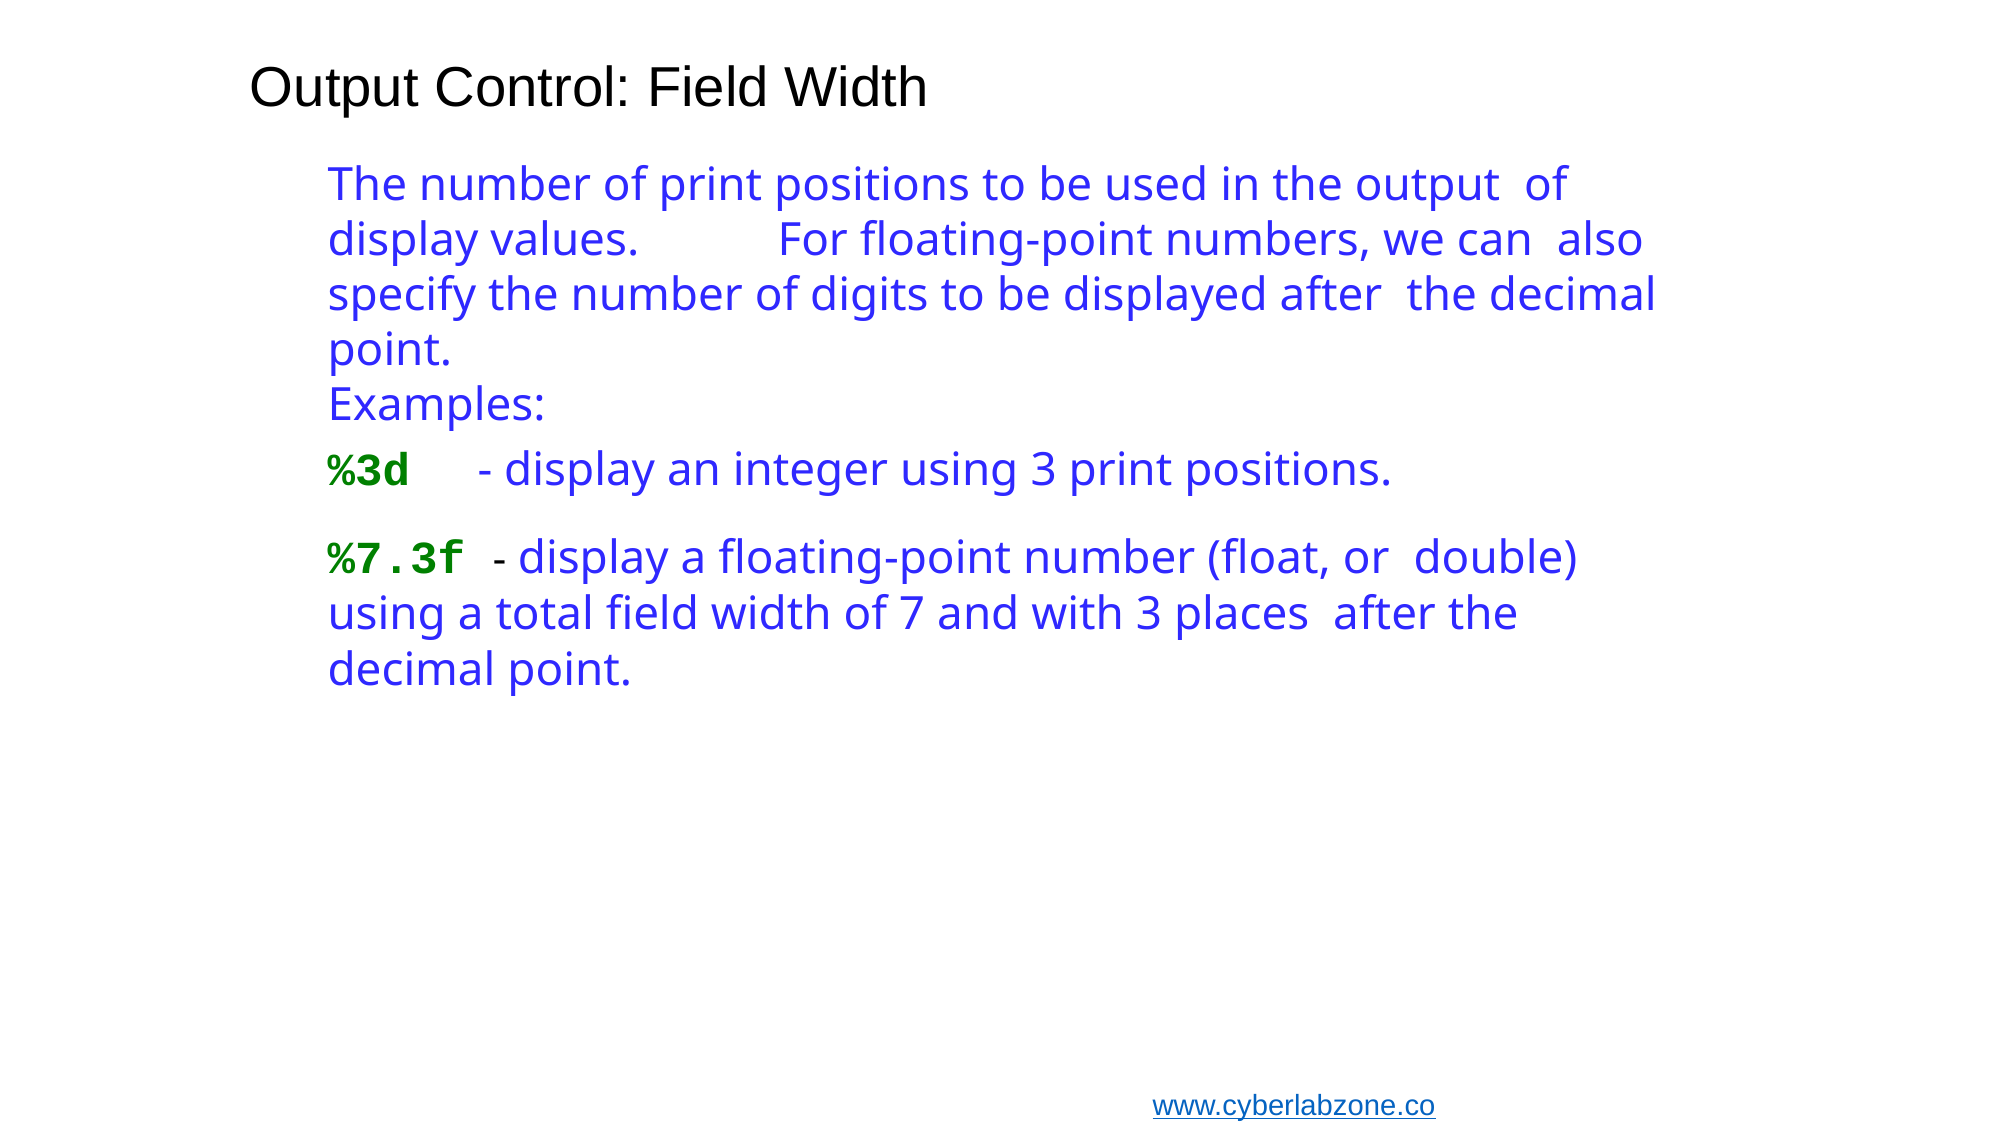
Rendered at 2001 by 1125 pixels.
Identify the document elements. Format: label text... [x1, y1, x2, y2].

text_box The number of print positions to be used in the output of display values. For floating-point numbers, we can also specify the number of digits to be displayed after the decimal point. Examples: %3d - display an integer using 3 print positions. %7.3f - display a floating-point number (float, or double) using a total field width of 7 and with 3 places after the decimal point. [325, 152, 1693, 695]
title Output Control: Field Width [247, 0, 1019, 178]
text_box www.cyberlabzone.com [1150, 1085, 1439, 1122]
